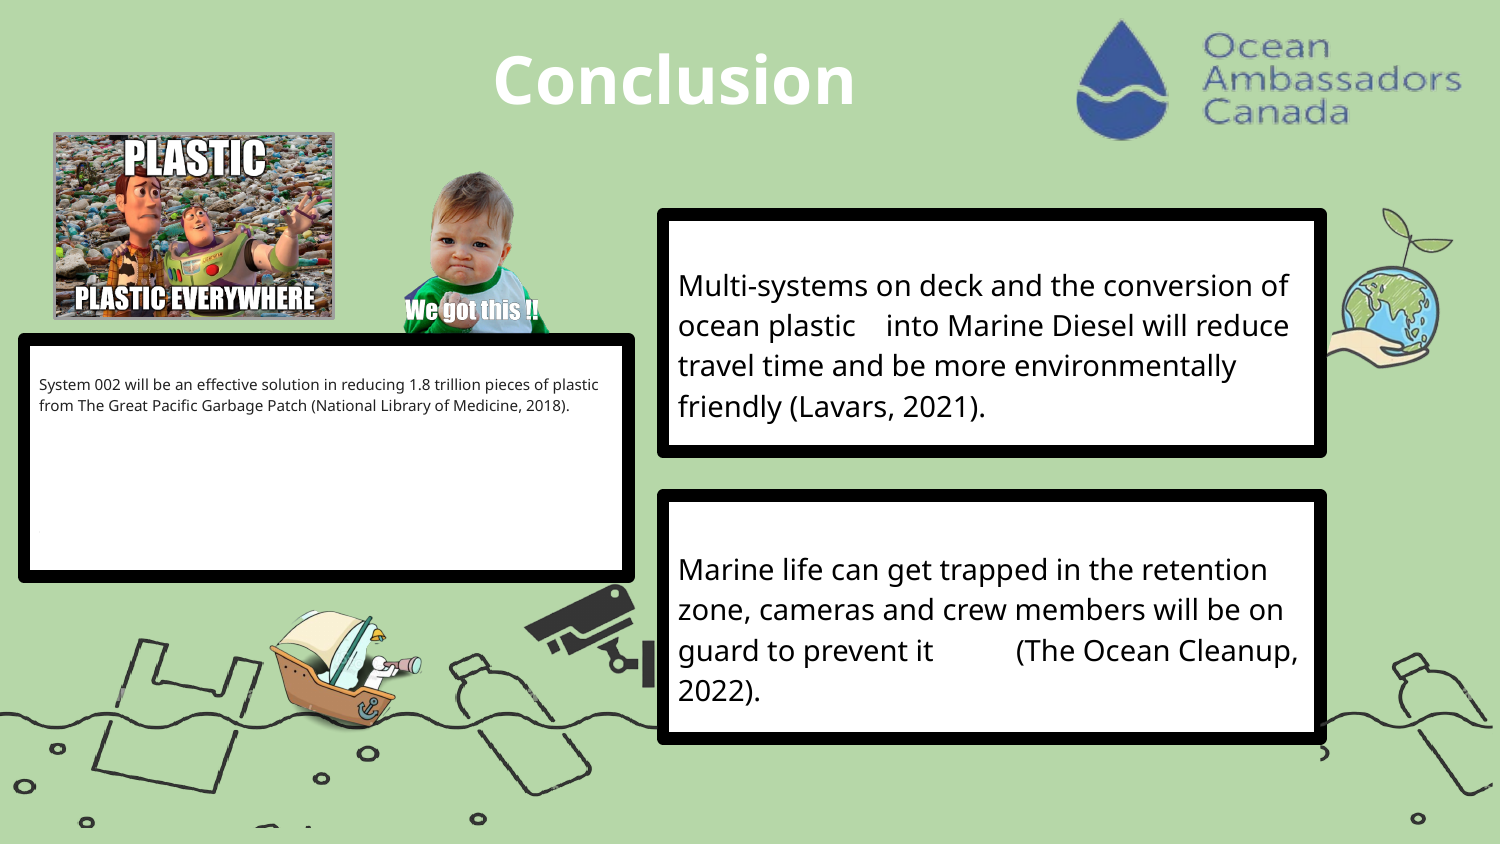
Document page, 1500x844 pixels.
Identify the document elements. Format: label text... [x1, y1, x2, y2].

list Multi-systems on deck and the conversion of ocean plastic into Marine Diesel will reduce travel time and be more environmentally friendly (Lavars, 2021). [663, 214, 1321, 452]
picture [56, 134, 638, 351]
list Marine life can get trapped in the retention zone, cameras and crew members will be on guard to prevent it (The Ocean Cleanup, 2022). [663, 495, 1321, 739]
list System 002 will be an effective solution in reducing 1.8 trillion pieces of plastic from The Great Pacific Garbage Patch (National Library of Medicine, 2018). , [24, 339, 629, 577]
picture [1320, 583, 1493, 827]
title Conclusion [0, 23, 1071, 117]
picture [1076, 12, 1462, 143]
picture [1326, 177, 1500, 394]
picture [0, 580, 658, 828]
